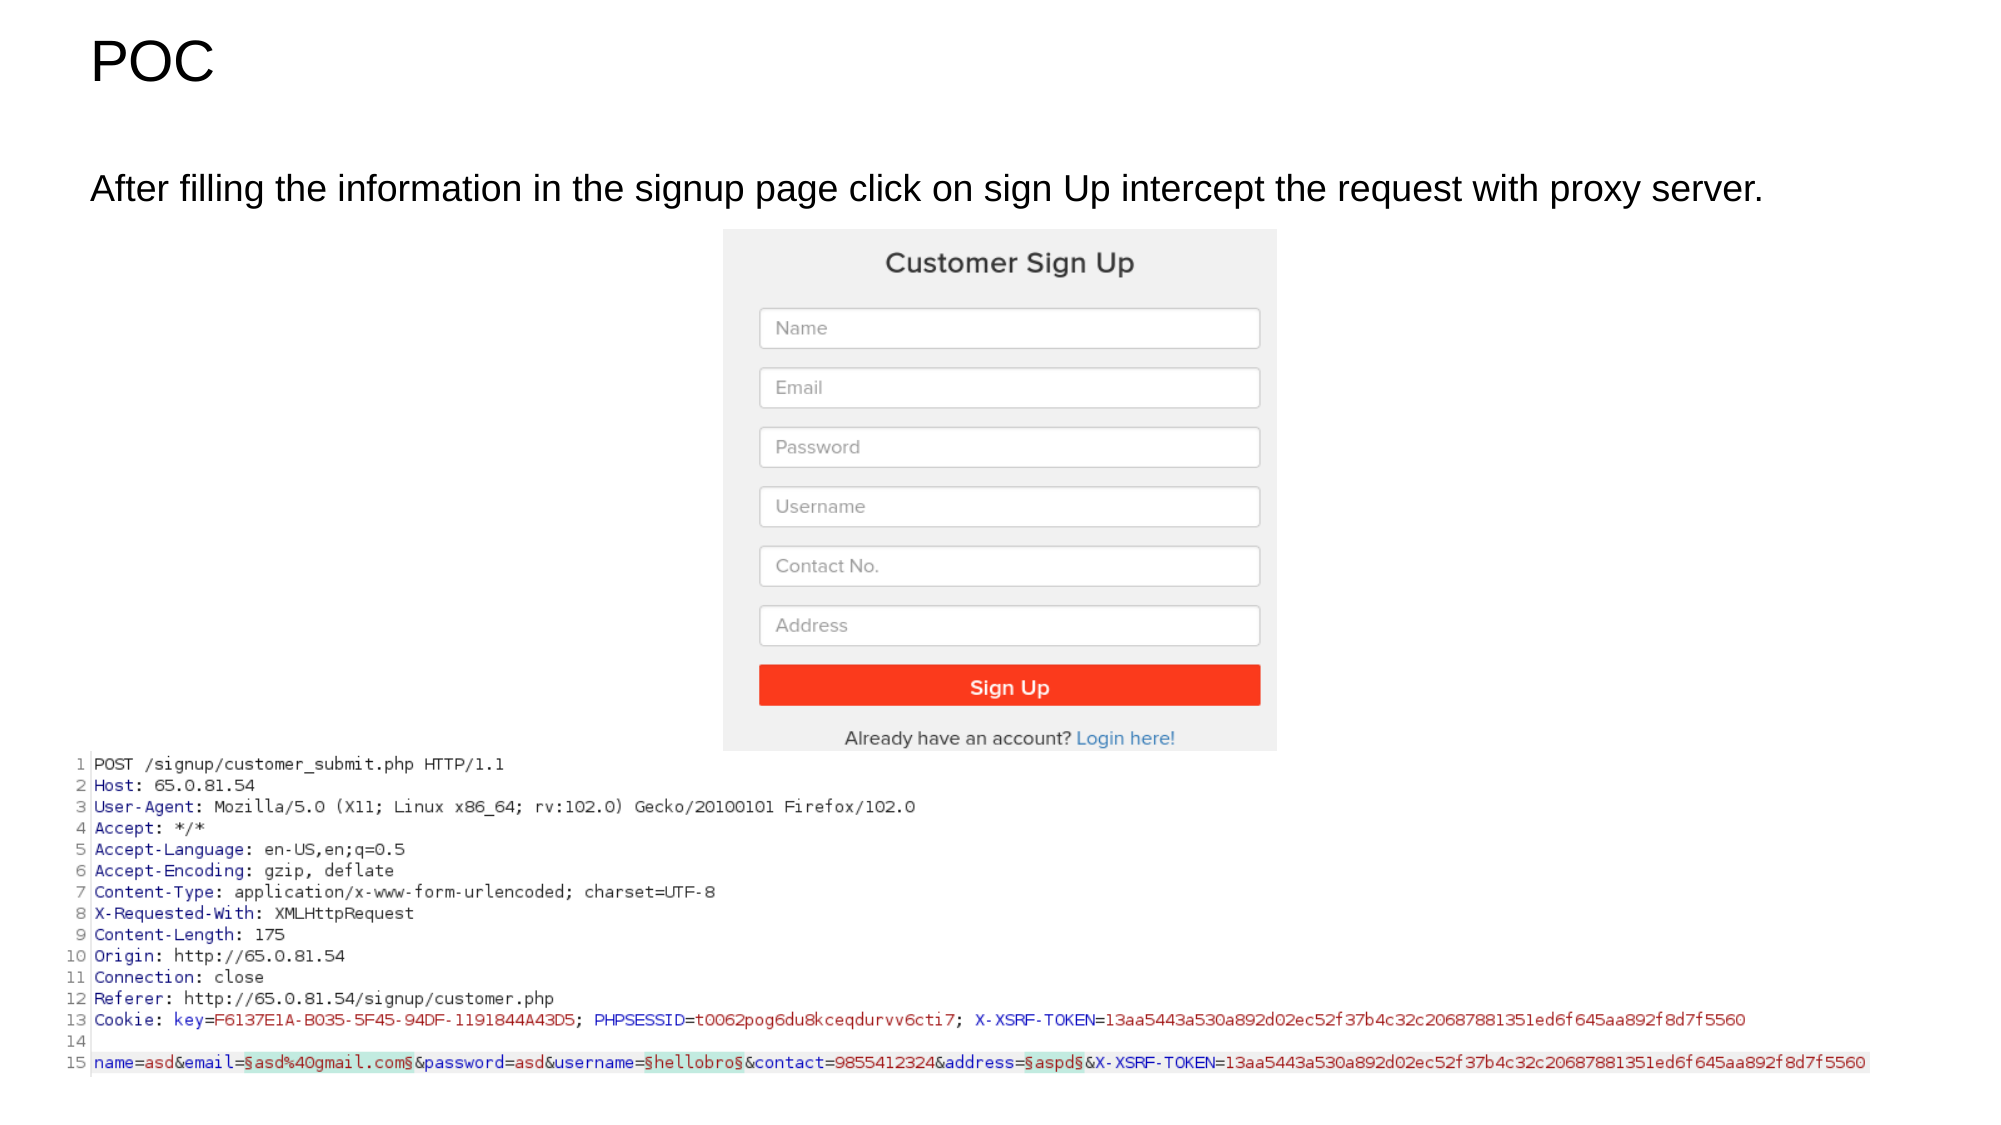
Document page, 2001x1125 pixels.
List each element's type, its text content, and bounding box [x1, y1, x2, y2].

text_box POC [75, 15, 1054, 101]
picture [63, 229, 1870, 1077]
text_box After filling the information in the signup page click on sign Up intercept the request with proxy server. [75, 156, 1803, 217]
